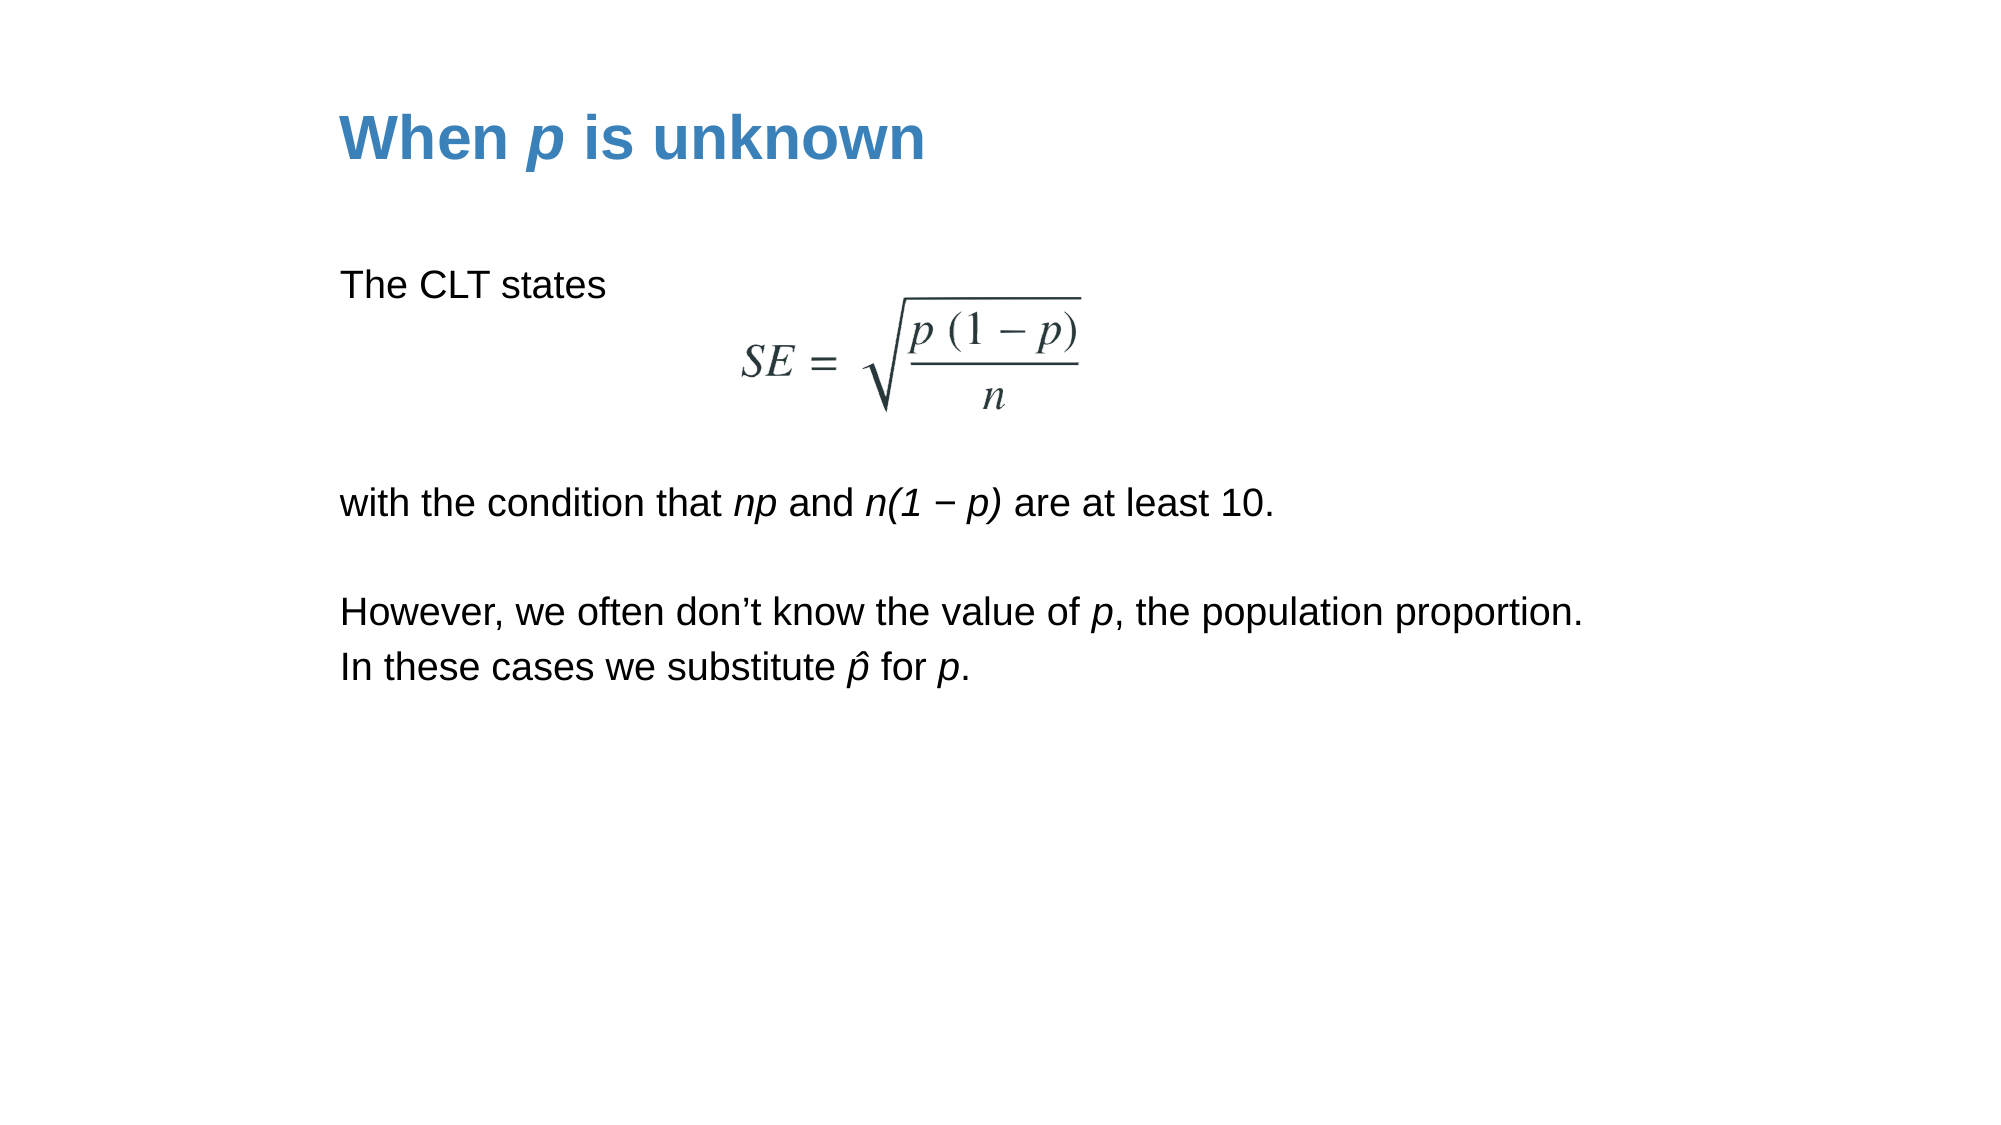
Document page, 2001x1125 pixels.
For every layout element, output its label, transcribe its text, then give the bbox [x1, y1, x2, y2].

title When p is unknown [324, 0, 1675, 188]
list The CLT states with the condition that np and n(1 − p) are at least 10. However, we often don’t know the value of p, the population proportion. In these cases we substitute p̂ for p. [325, 236, 1613, 996]
picture [737, 271, 1082, 447]
